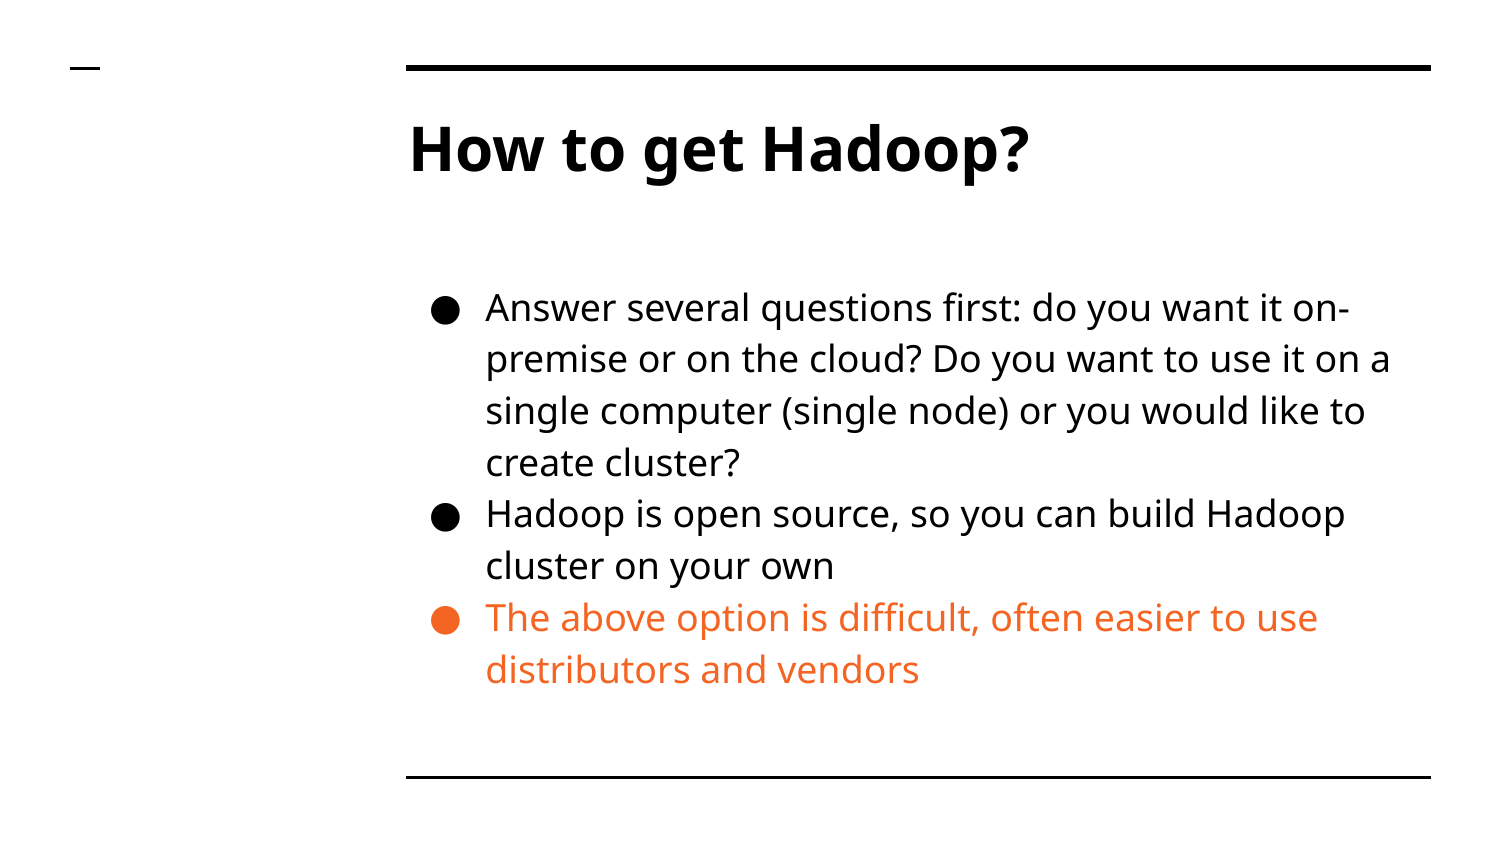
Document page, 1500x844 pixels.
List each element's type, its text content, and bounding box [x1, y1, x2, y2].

list Answer several questions first: do you want it on-premise or on the cloud? Do you want to use it on a single computer (single node) or you would like to create cluster? Hadoop is open source, so you can build Hadoop cluster on your own The above option is difficult, often easier to use distributors and vendors [395, 261, 1433, 755]
title How to get Hadoop? [393, 94, 1431, 199]
